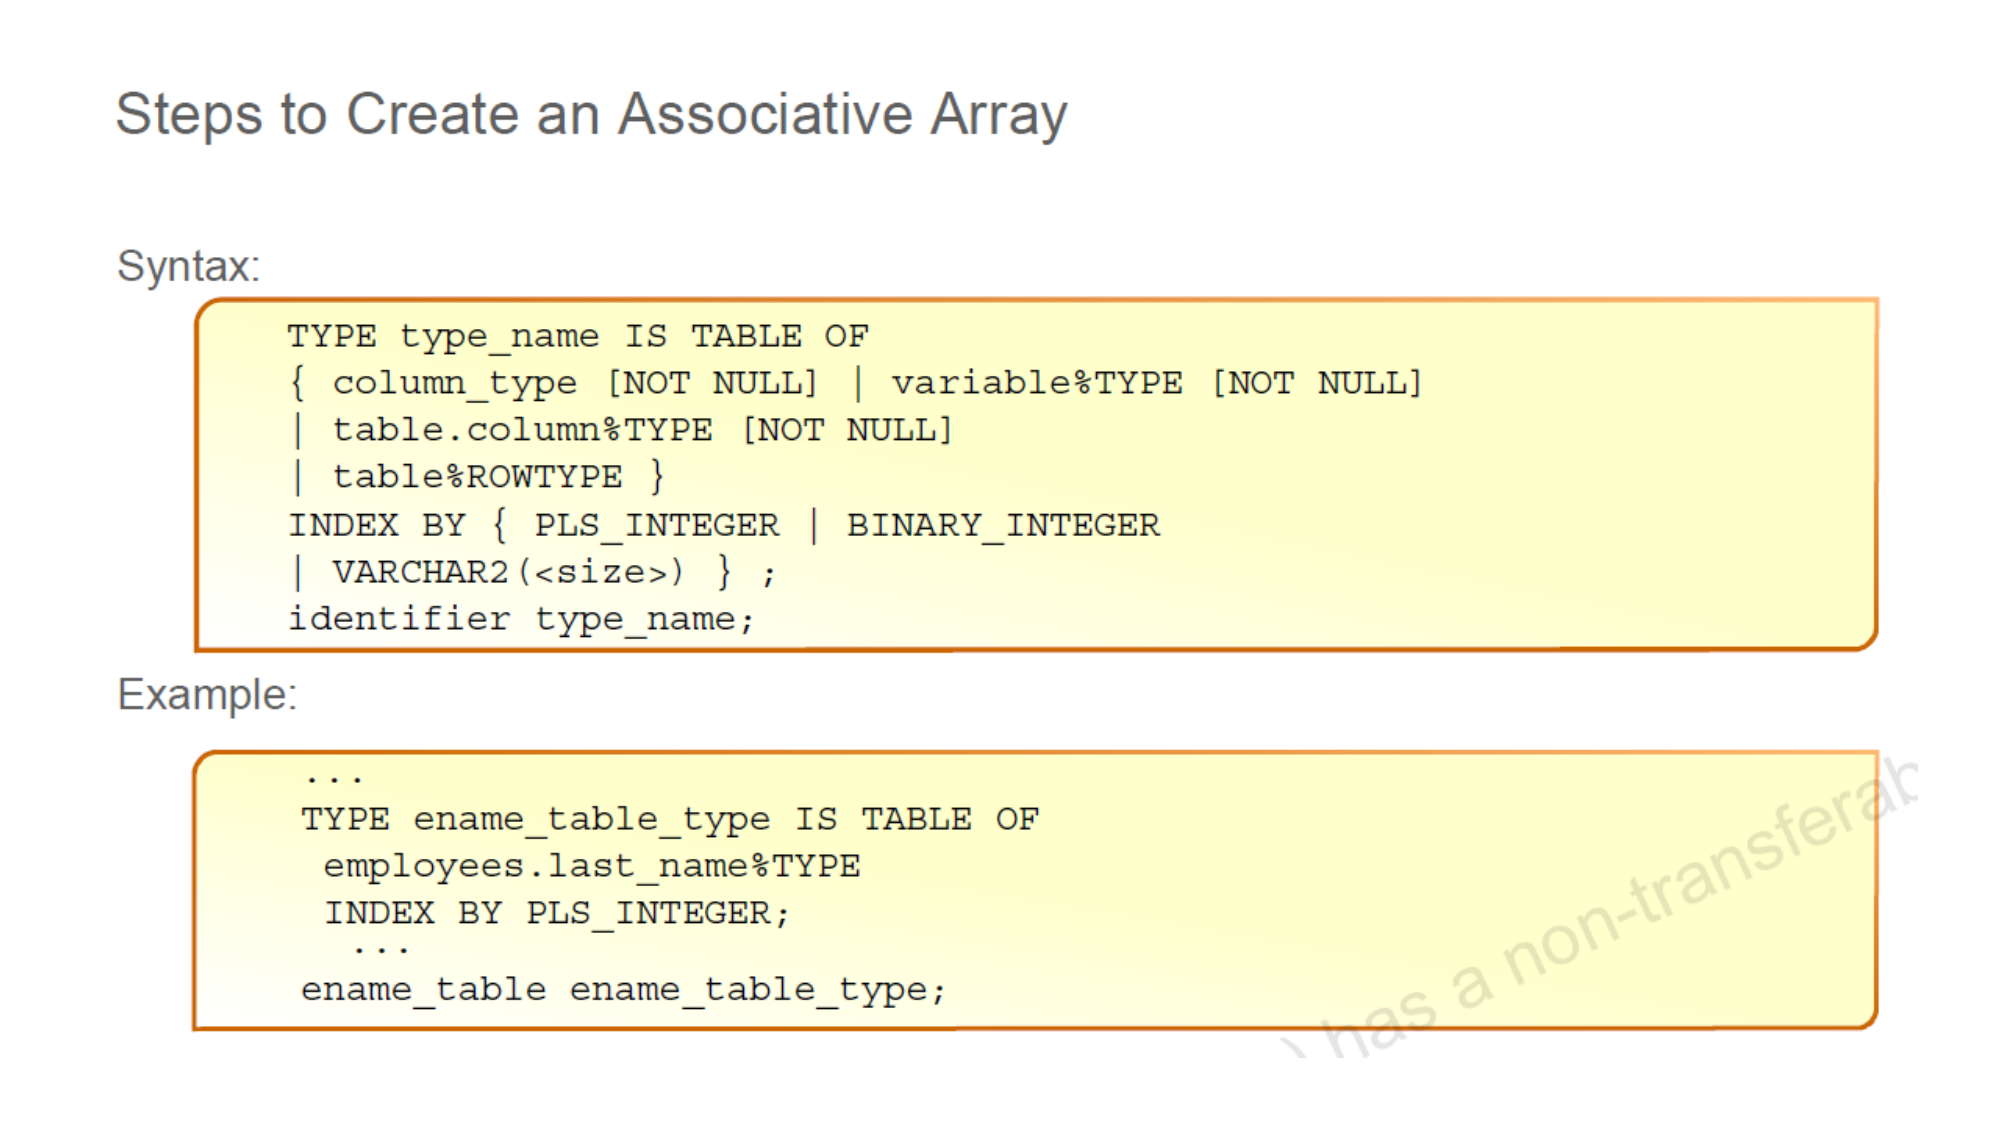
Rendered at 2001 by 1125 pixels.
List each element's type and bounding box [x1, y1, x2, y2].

picture [81, 67, 1918, 1058]
